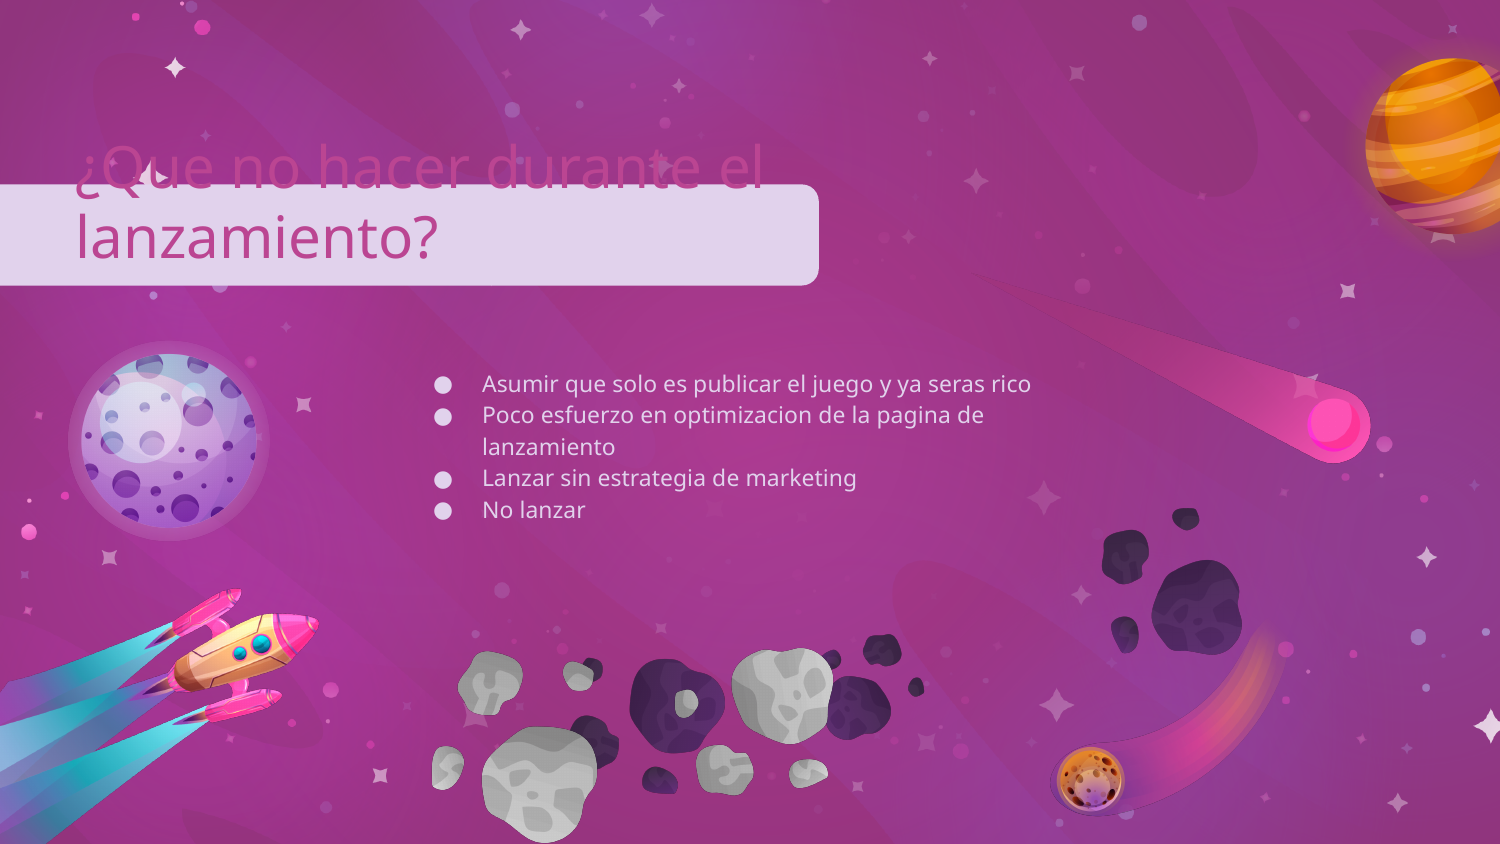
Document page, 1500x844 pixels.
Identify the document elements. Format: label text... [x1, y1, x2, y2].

title ¿Que no hacer durante el lanzamiento? [60, 138, 793, 286]
picture [0, 0, 1500, 844]
list Asumir que solo es publicar el juego y ya seras rico Poco esfuerzo en optimizacion de la pagina de lanzamiento Lanzar sin estrategia de marketing No lanzar [392, 350, 1108, 593]
